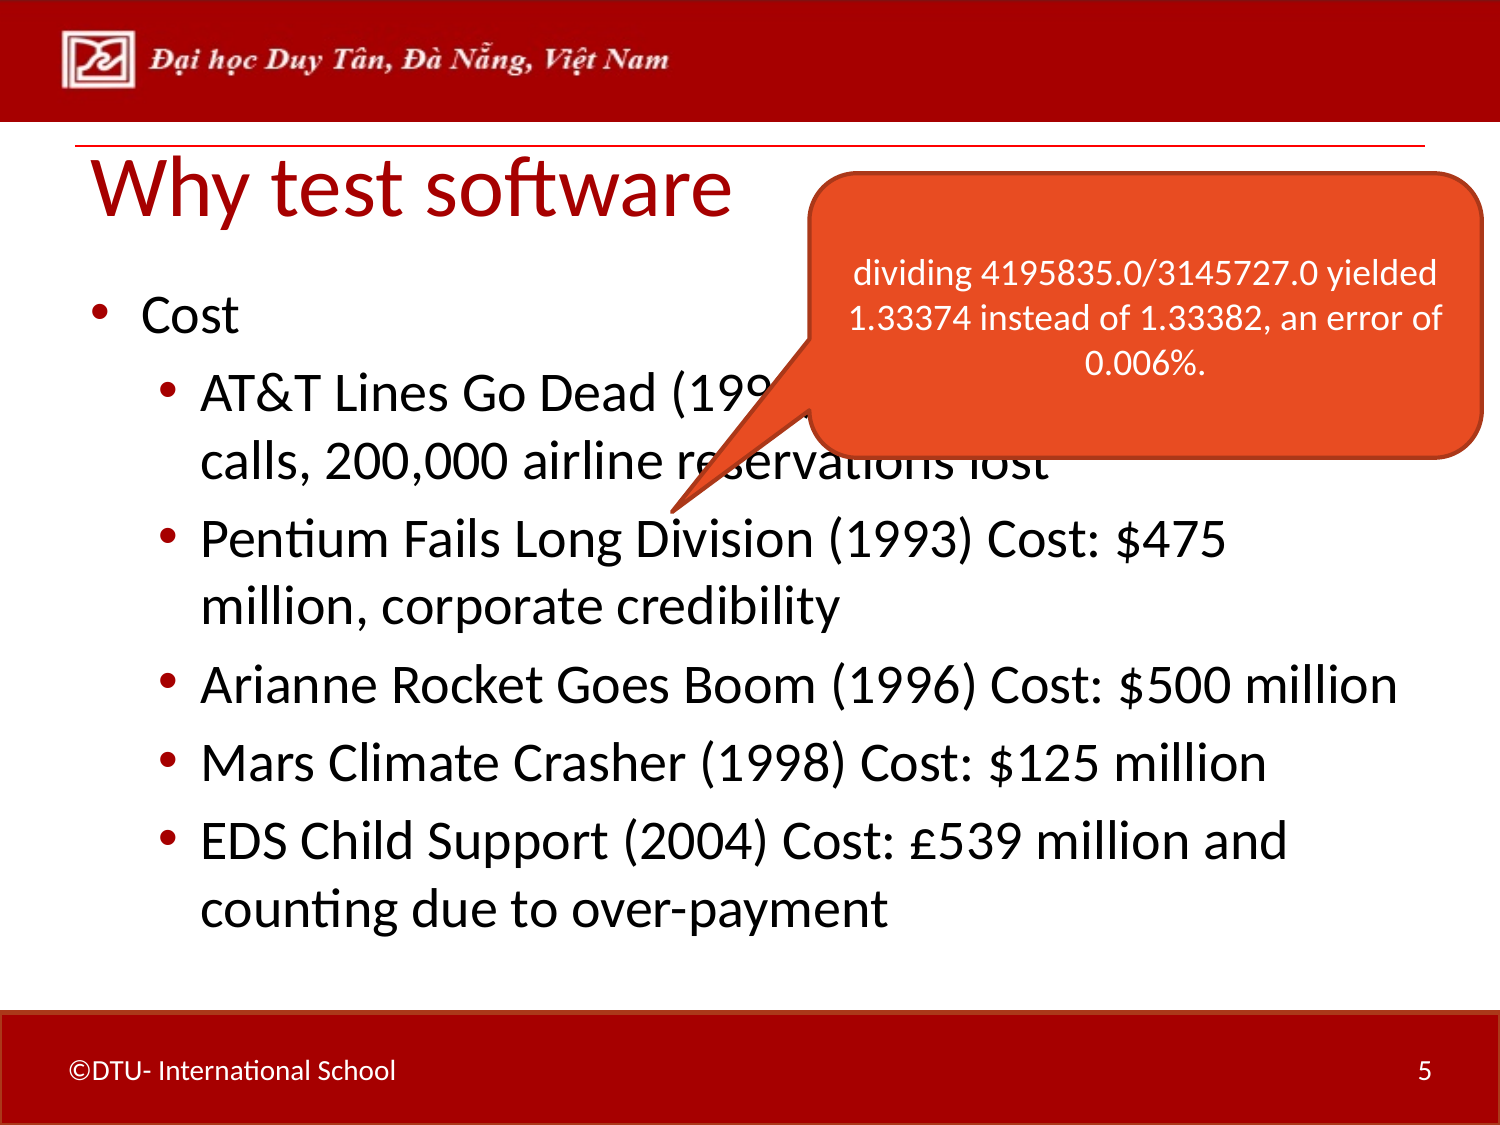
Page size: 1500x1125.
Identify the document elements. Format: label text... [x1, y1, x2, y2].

list Cost AT&T Lines Go Dead (1990) Cost: 75 million missed calls, 200,000 airline reservations lost Pentium Fails Long Division (1993) Cost: $475 million, corporate credibility Arianne Rocket Goes Boom (1996) Cost: $500 million Mars Climate Crasher (1998) Cost: $125 million EDS Child Support (2004) Cost: £539 million and counting due to over-payment [75, 270, 1425, 1013]
text_box dividing 4195835.0/3145727.0 yielded 1.33374 instead of 1.33382, an error of 0.006%. [670, 171, 1484, 514]
title Why test software [75, 121, 1425, 242]
picture [0, 0, 1500, 122]
